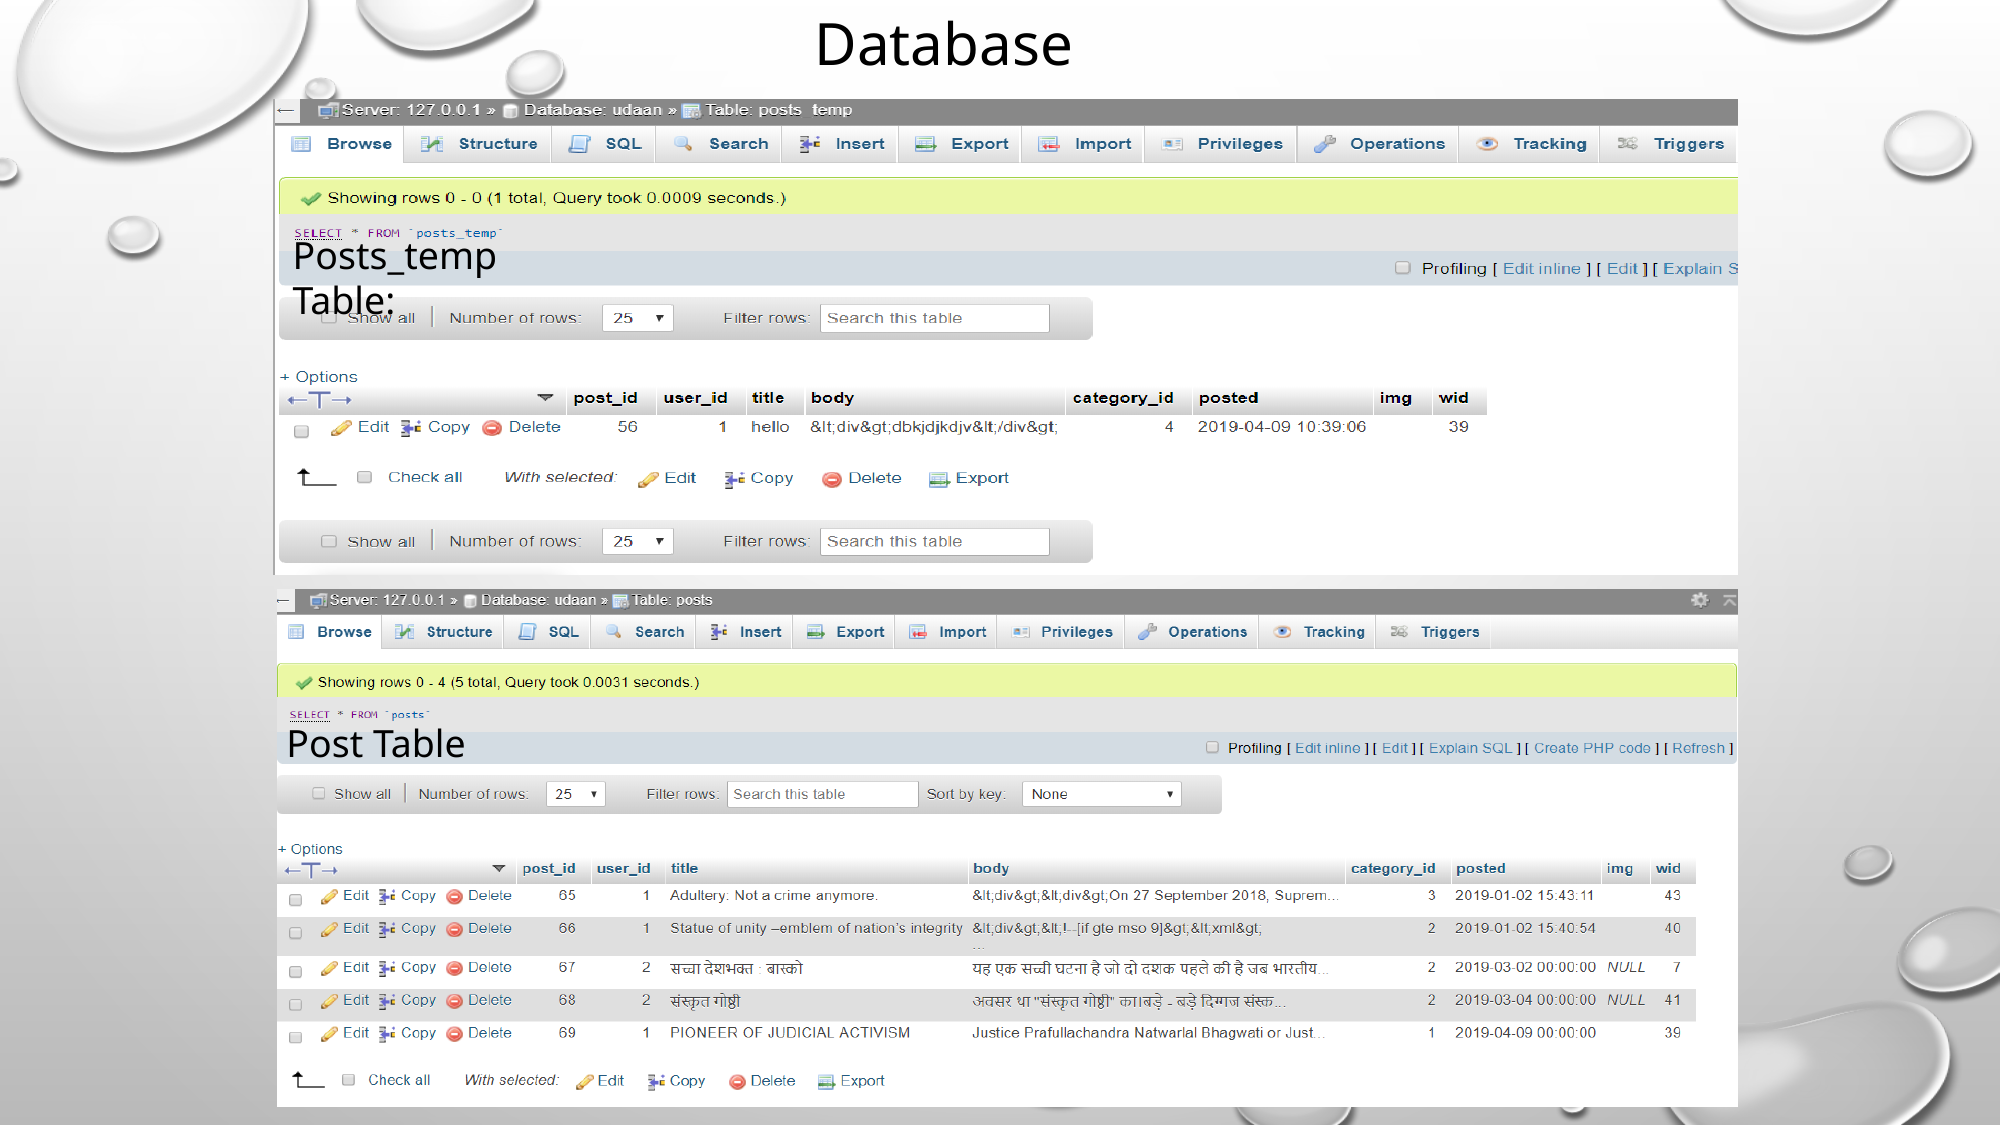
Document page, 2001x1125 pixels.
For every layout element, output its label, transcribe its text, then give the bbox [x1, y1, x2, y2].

picture [0, 0, 2000, 1125]
text_box Database [687, 0, 1200, 85]
